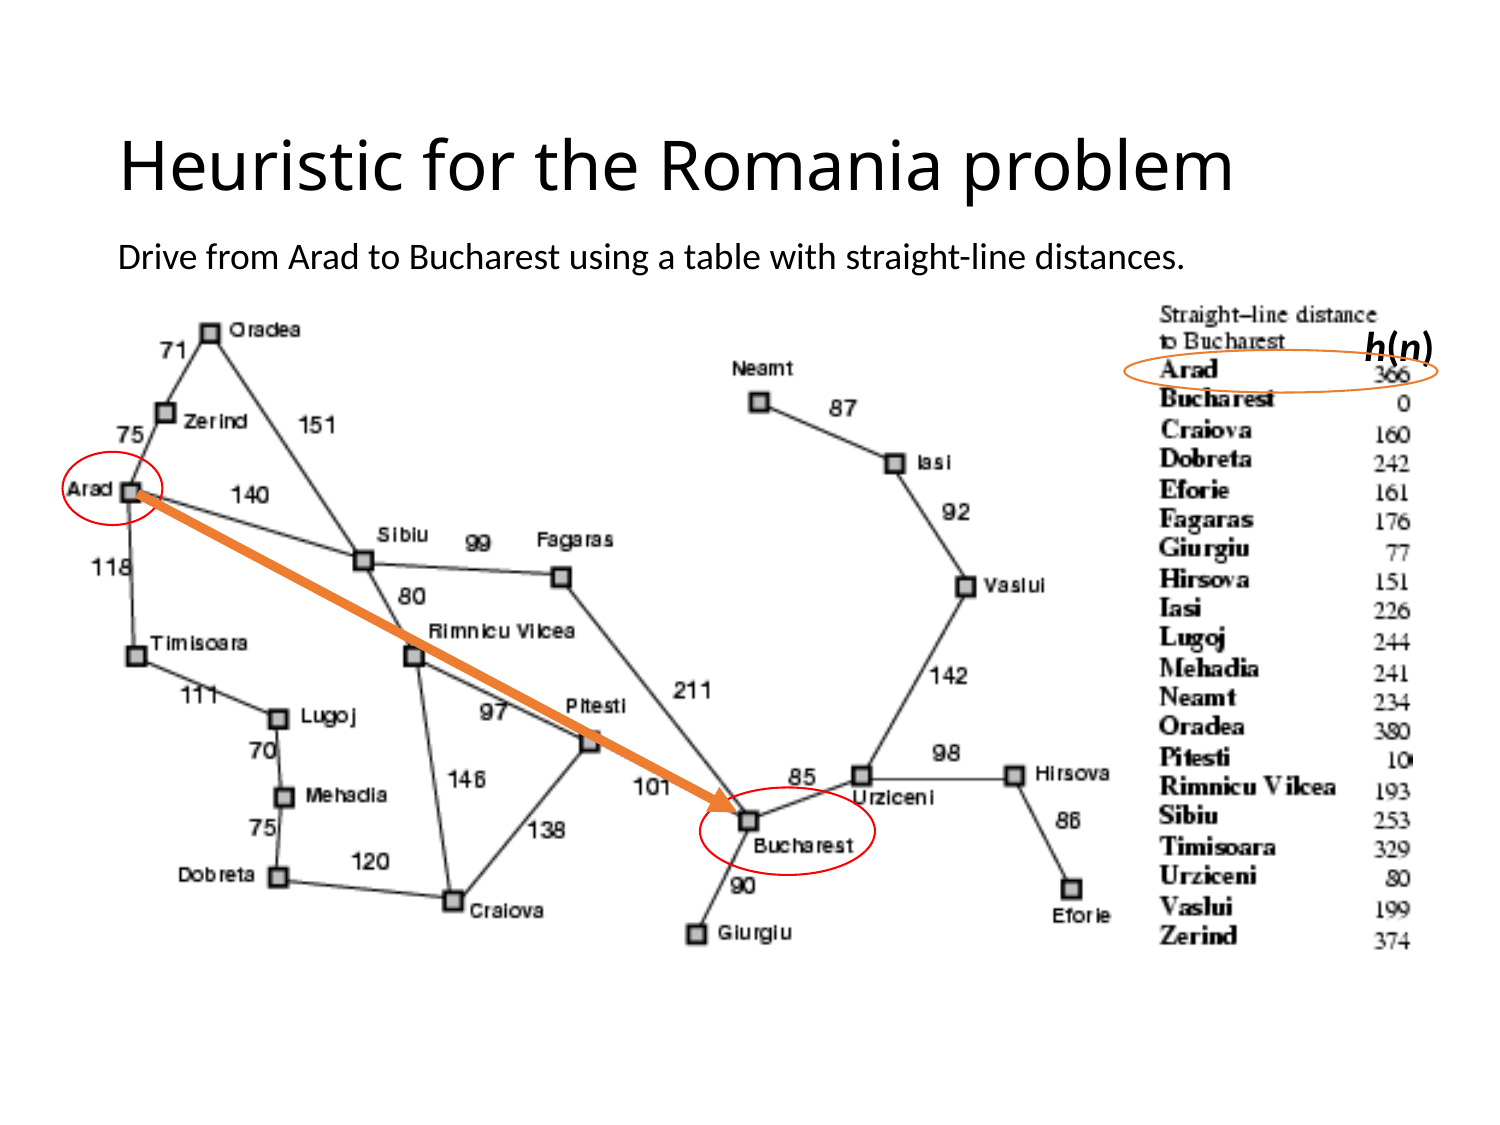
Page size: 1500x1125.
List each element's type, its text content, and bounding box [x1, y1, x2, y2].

picture [62, 299, 1413, 962]
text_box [137, 493, 738, 813]
text_box Drive from Arad to Bucharest using a table with straight-line distances. [103, 224, 1250, 285]
text_box [1413, 358, 1439, 384]
title Heuristic for the Romania problem [103, 59, 1397, 278]
text_box h(n) [1413, 312, 1450, 378]
